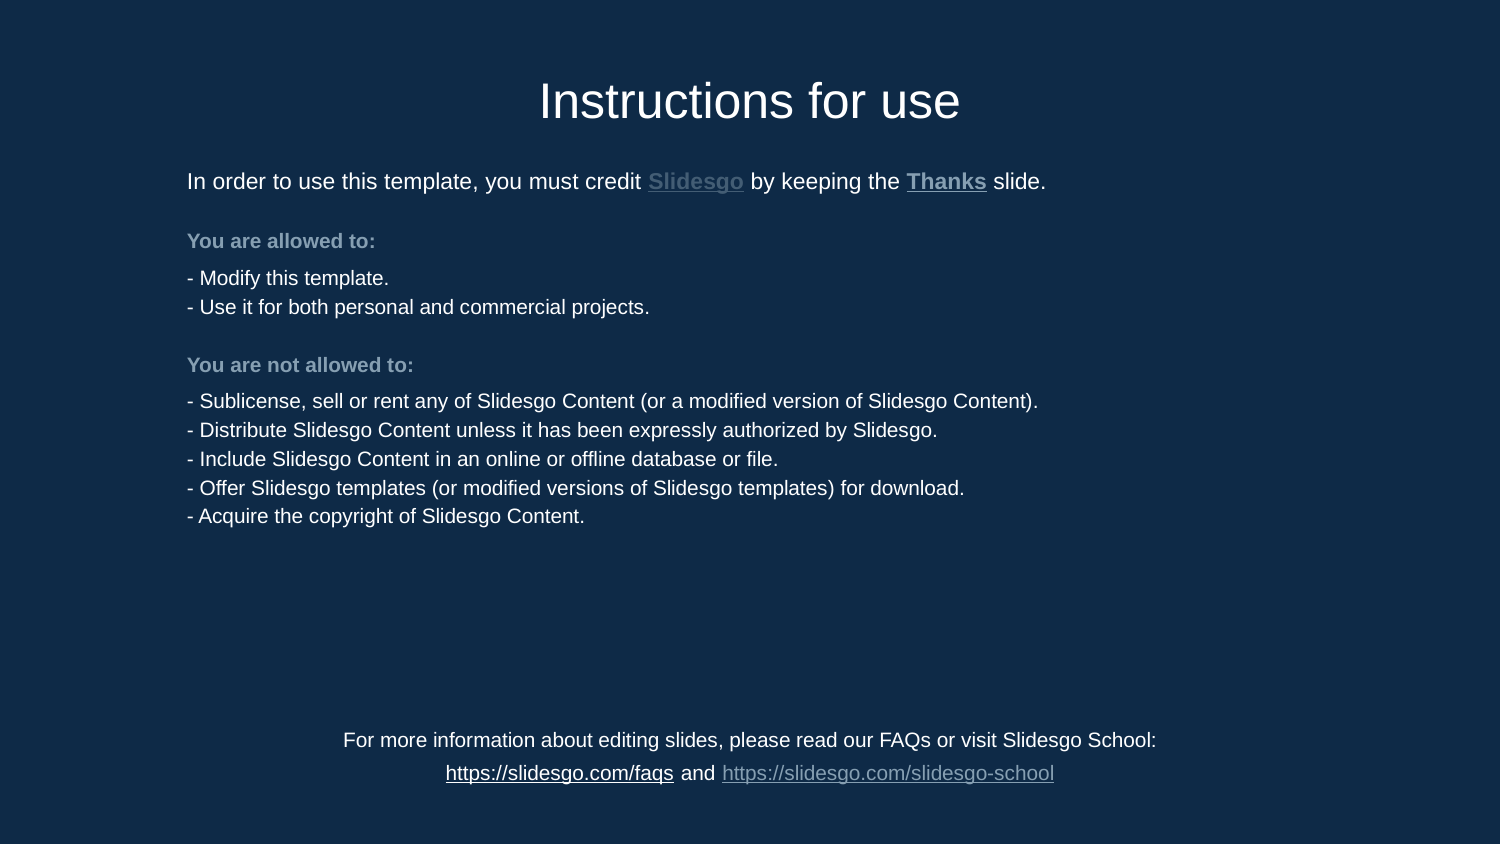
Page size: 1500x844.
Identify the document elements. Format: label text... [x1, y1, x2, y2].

text_box In order to use this template, you must credit Slidesgo by keeping the Thanks slide. You are allowed to: - Modify this template. - Use it for both personal and commercial projects. You are not allowed to: - Sublicense, sell or rent any of Slidesgo Content (or a modified version of Slidesgo Content). - Distribute Slidesgo Content unless it has been expressly authorized by Slidesgo. - Include Slidesgo Content in an online or offline database or file. - Offer Slidesgo templates (or modified versions of Slidesgo templates) for download. - Acquire the copyright of Slidesgo Content. [171, 148, 1328, 589]
text_box For more information about editing slides, please read our FAQs or visit Slidesgo School: https://slidesgo.com/faqs and https://slidesgo.com/slidesgo-school [171, 707, 1328, 780]
text_box Instructions for use [171, 53, 1328, 133]
